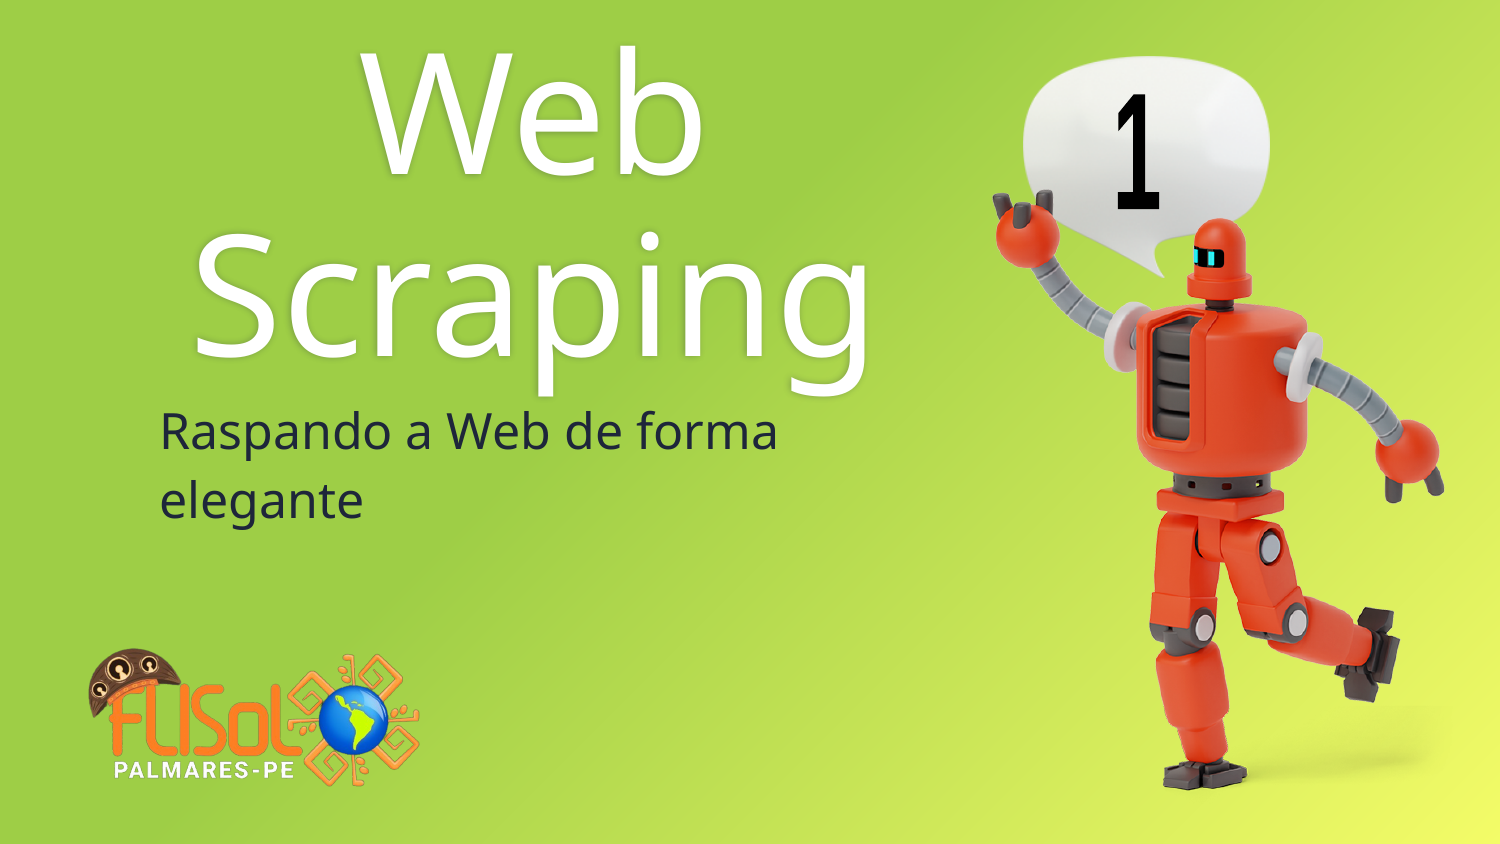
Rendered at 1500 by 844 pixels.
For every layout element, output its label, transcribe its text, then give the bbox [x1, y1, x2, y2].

subtitle Raspando a Web de forma elegante [159, 390, 973, 454]
title Web Scraping [127, 125, 942, 394]
picture [991, 56, 1453, 805]
picture [1, 447, 533, 844]
